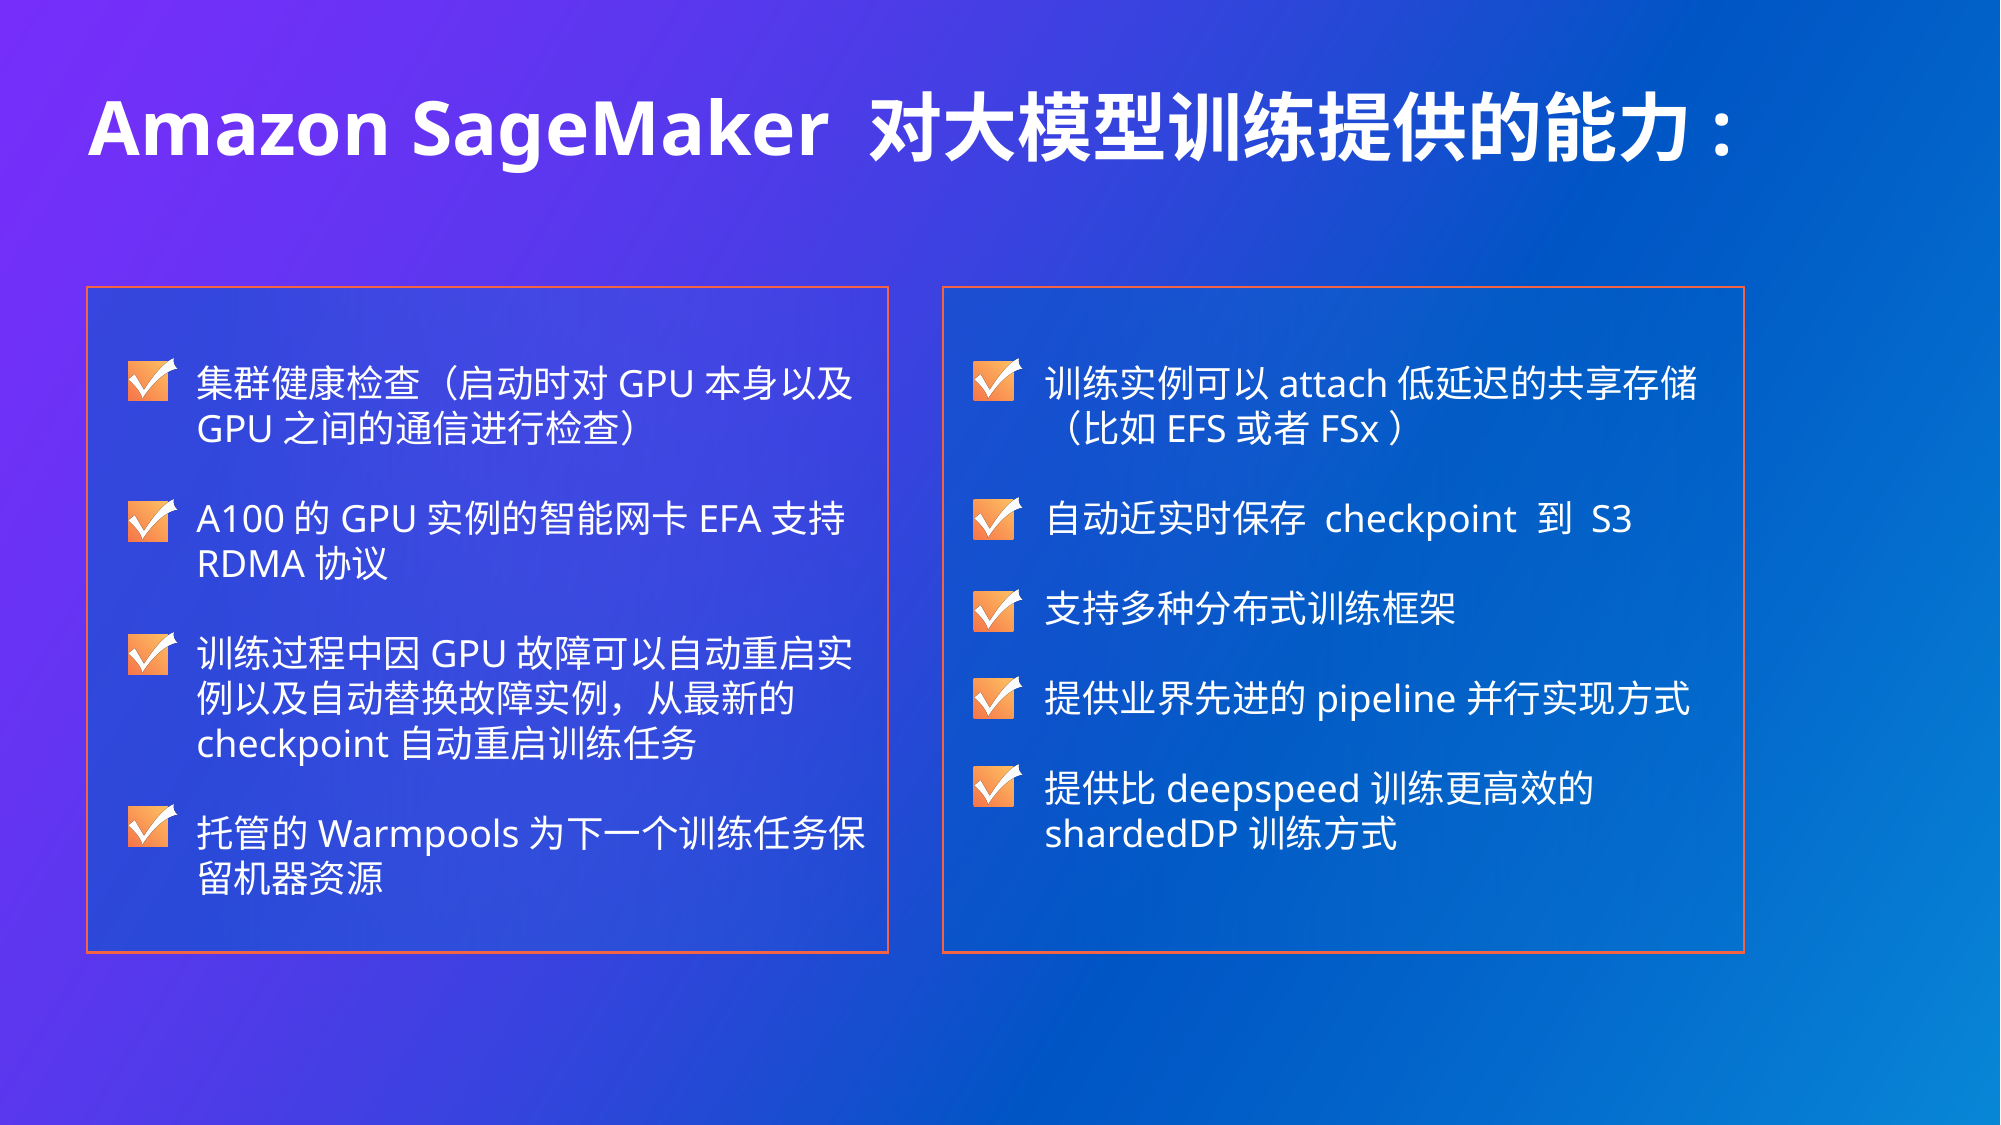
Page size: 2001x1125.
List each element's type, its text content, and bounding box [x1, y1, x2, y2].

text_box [973, 497, 1023, 540]
text_box 集群健康检查（启动时对GPU本身以及GPU之间的通信进行检查） A100的GPU实例的智能网卡EFA支持RDMA协议 训练过程中因GPU故障可以自动重启实例以及自动替换故障实例，从最新的checkpoint自动重启训练任务 托管的Warmpools为下一个训练任务保留机器资源 [196, 352, 876, 908]
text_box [128, 804, 178, 847]
title Amazon SageMaker 对大模型训练提供的能力: [74, 67, 1956, 217]
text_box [128, 358, 178, 401]
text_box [973, 358, 1023, 401]
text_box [973, 676, 1023, 719]
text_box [128, 499, 178, 542]
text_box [973, 764, 1023, 807]
text_box [87, 287, 889, 953]
text_box 训练实例可以attach低延迟的共享存储（比如EFS或者FSx） 自动近实时保存 checkpoint 到 S3 支持多种分布式训练框架 提供业界先进的pipeline并行实现方式 提供比deepspeed训练更高效的shardedDP训练方式 [1029, 352, 1776, 863]
text_box [942, 287, 1744, 953]
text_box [128, 632, 178, 675]
picture [0, 0, 2000, 1125]
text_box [973, 589, 1023, 632]
